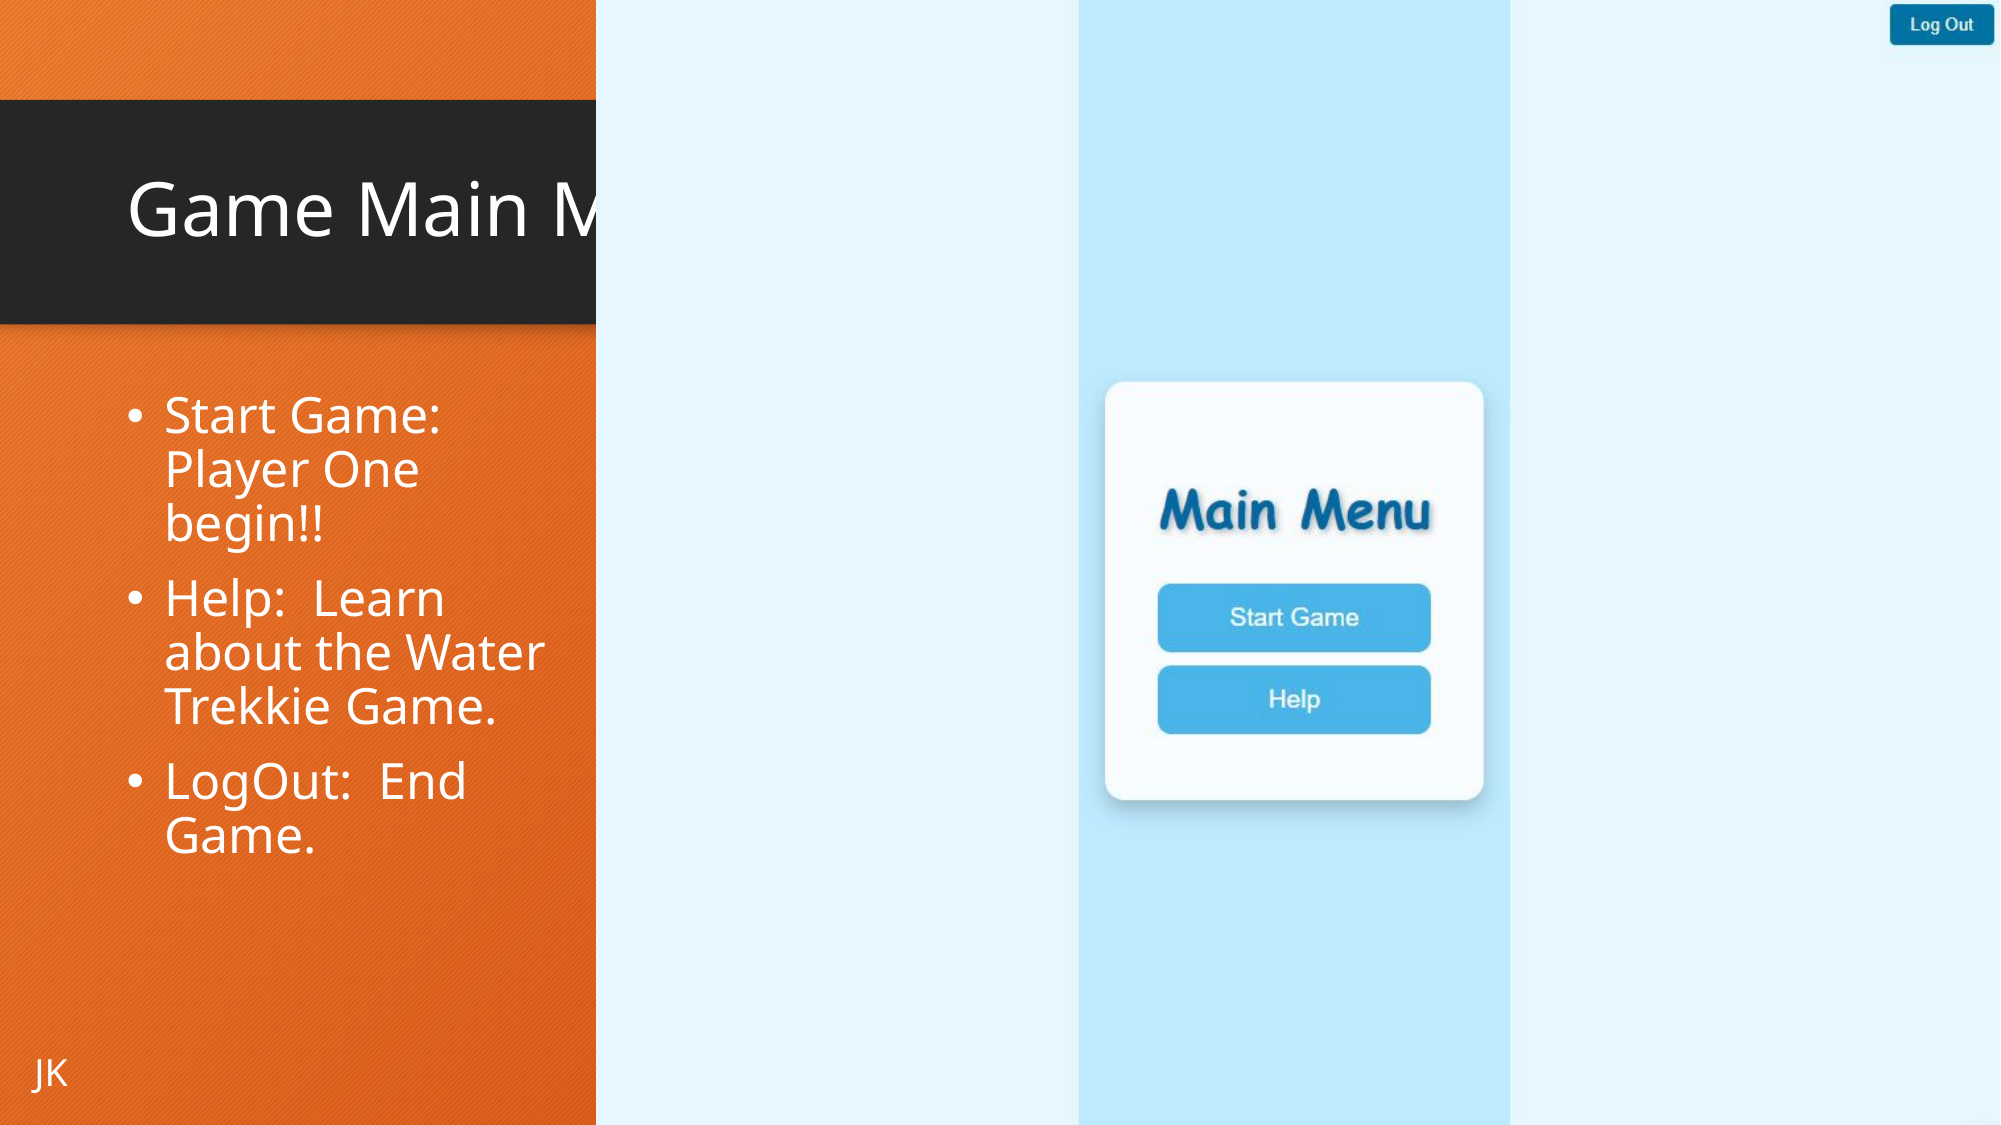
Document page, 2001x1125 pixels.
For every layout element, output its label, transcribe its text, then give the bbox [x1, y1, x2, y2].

text_box JK [19, 1041, 83, 1102]
list Start Game: Player One begin!! Help: Learn about the Water Trekkie Game. LogOut: End Game. [111, 383, 595, 1042]
picture [0, 0, 2000, 1125]
title Game Main Menu [111, 123, 595, 301]
